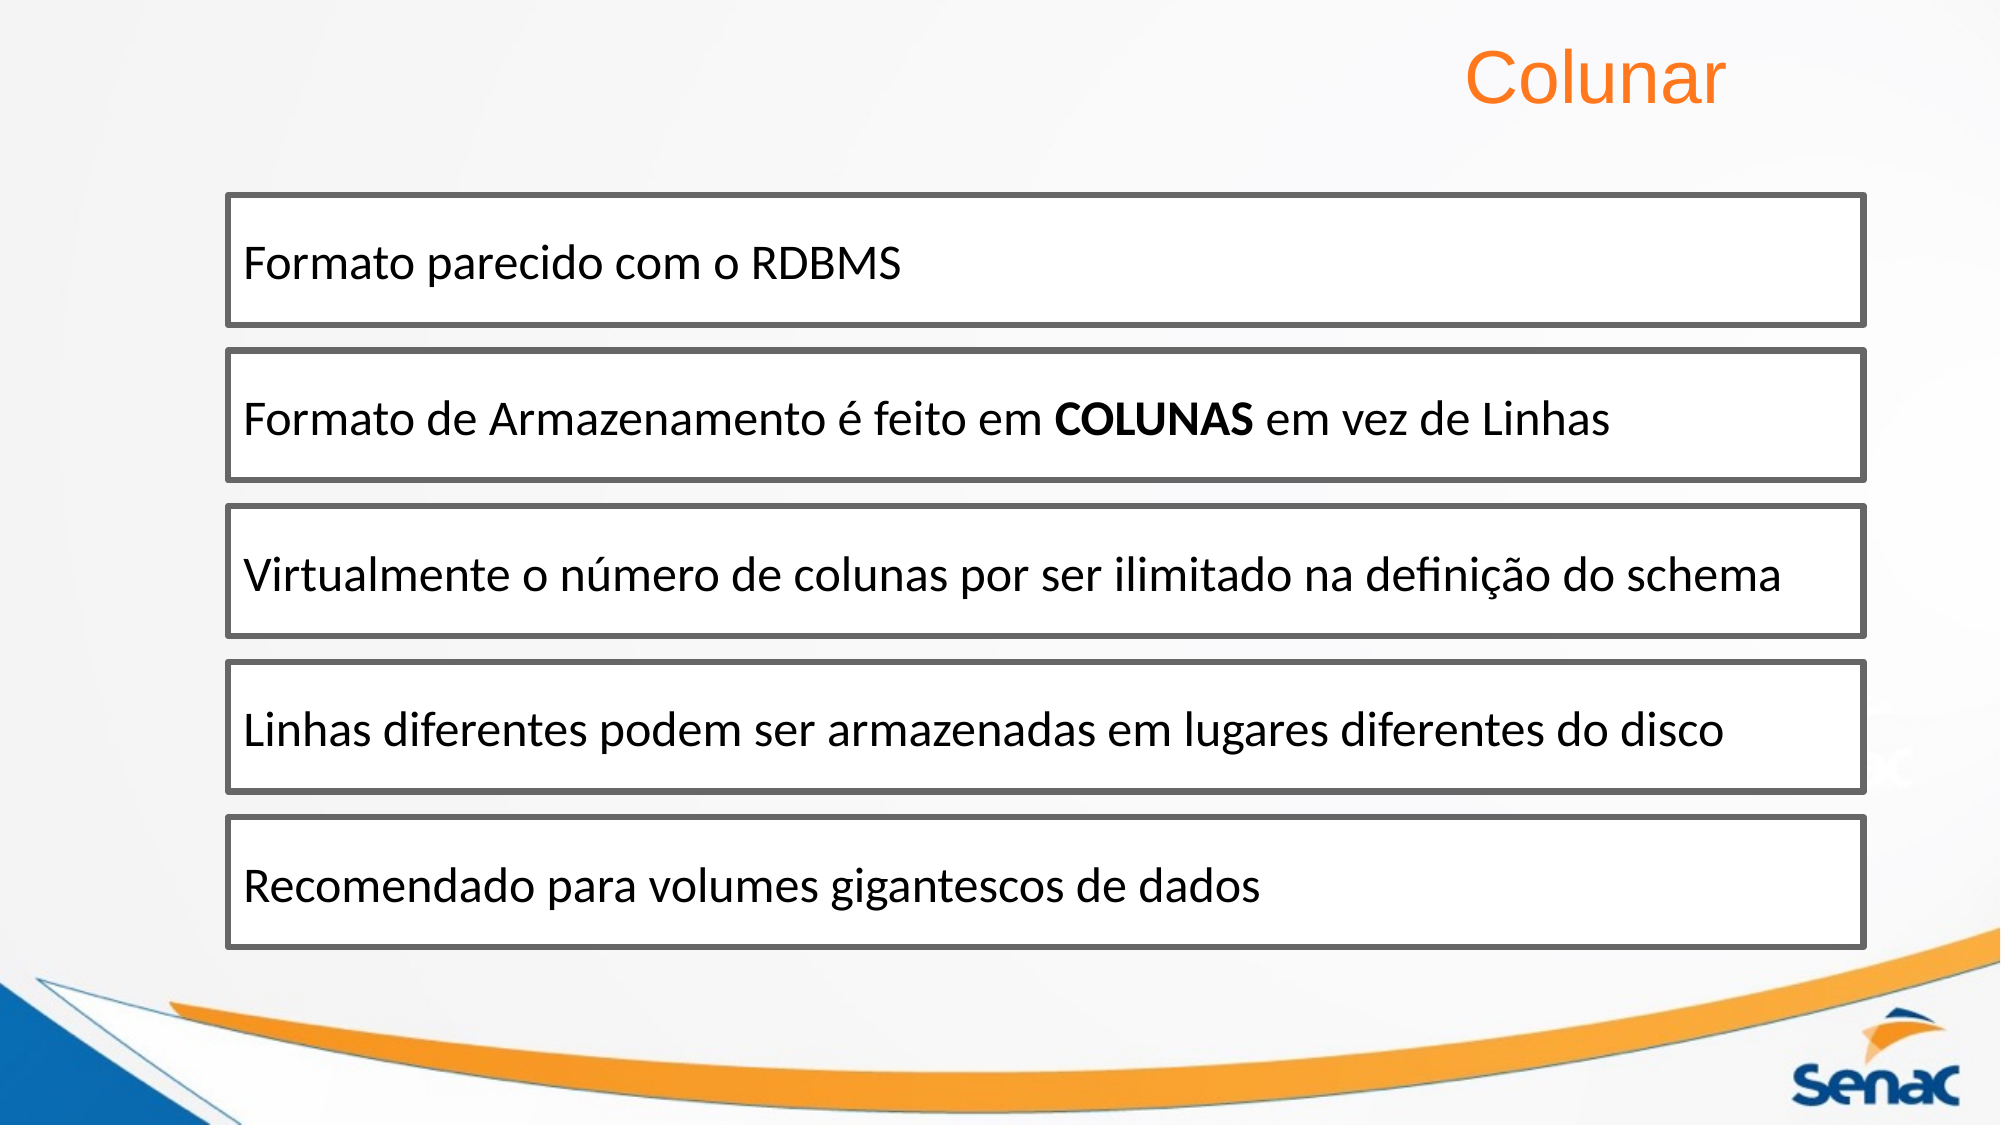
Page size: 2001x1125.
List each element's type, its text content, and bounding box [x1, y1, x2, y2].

text_box Formato parecido com o RDBMS [228, 194, 1864, 325]
text_box Formato de Armazenamento é feito em COLUNAS em vez de Linhas [228, 350, 1864, 481]
text_box Virtualmente o número de colunas por ser ilimitado na definição do schema [228, 506, 1864, 636]
text_box Recomendado para volumes gigantescos de dados [228, 817, 1864, 948]
text_box Linhas diferentes podem ser armazenadas em lugares diferentes do disco [228, 661, 1864, 792]
picture [0, 0, 2001, 1125]
text_box Colunar [577, 21, 1743, 127]
